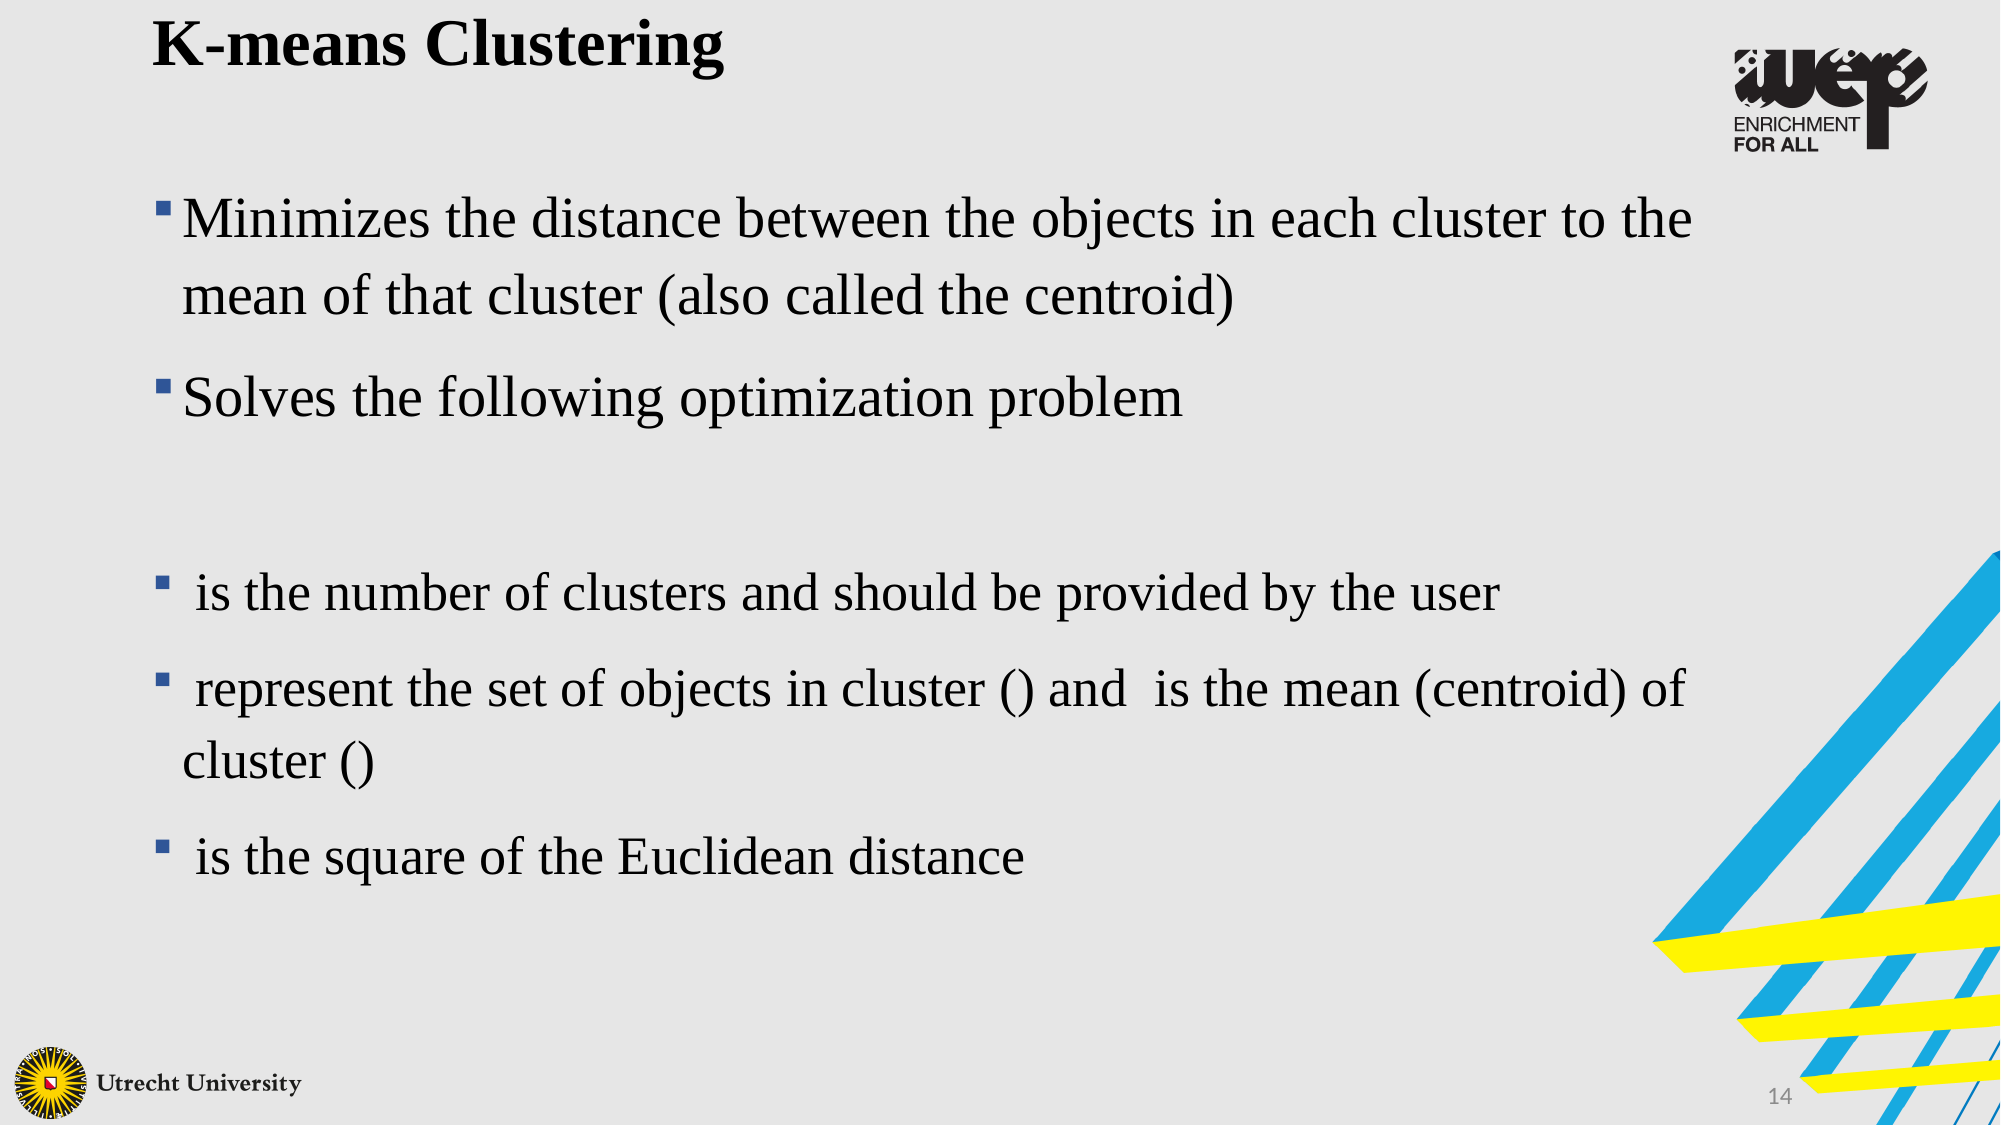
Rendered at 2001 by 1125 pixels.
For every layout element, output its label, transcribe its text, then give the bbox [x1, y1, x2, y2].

slide_number 14 [1357, 1065, 1808, 1125]
text_box K-means Clustering [137, 0, 1795, 151]
picture [0, 0, 2001, 1125]
